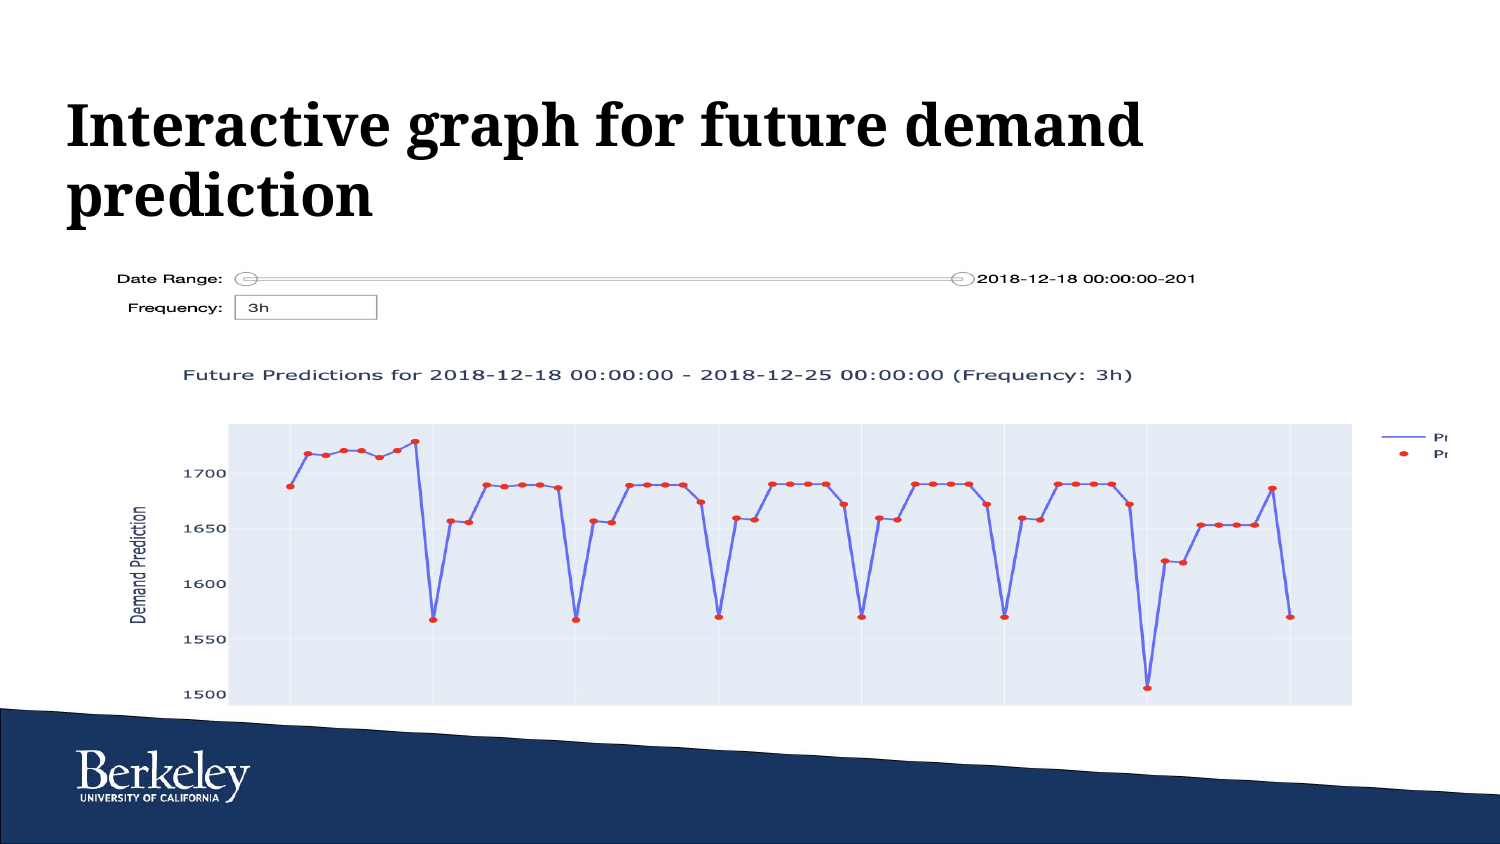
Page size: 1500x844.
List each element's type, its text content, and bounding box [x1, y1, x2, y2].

title Interactive graph for future demand prediction [51, 72, 1449, 240]
picture [0, 0, 1500, 844]
